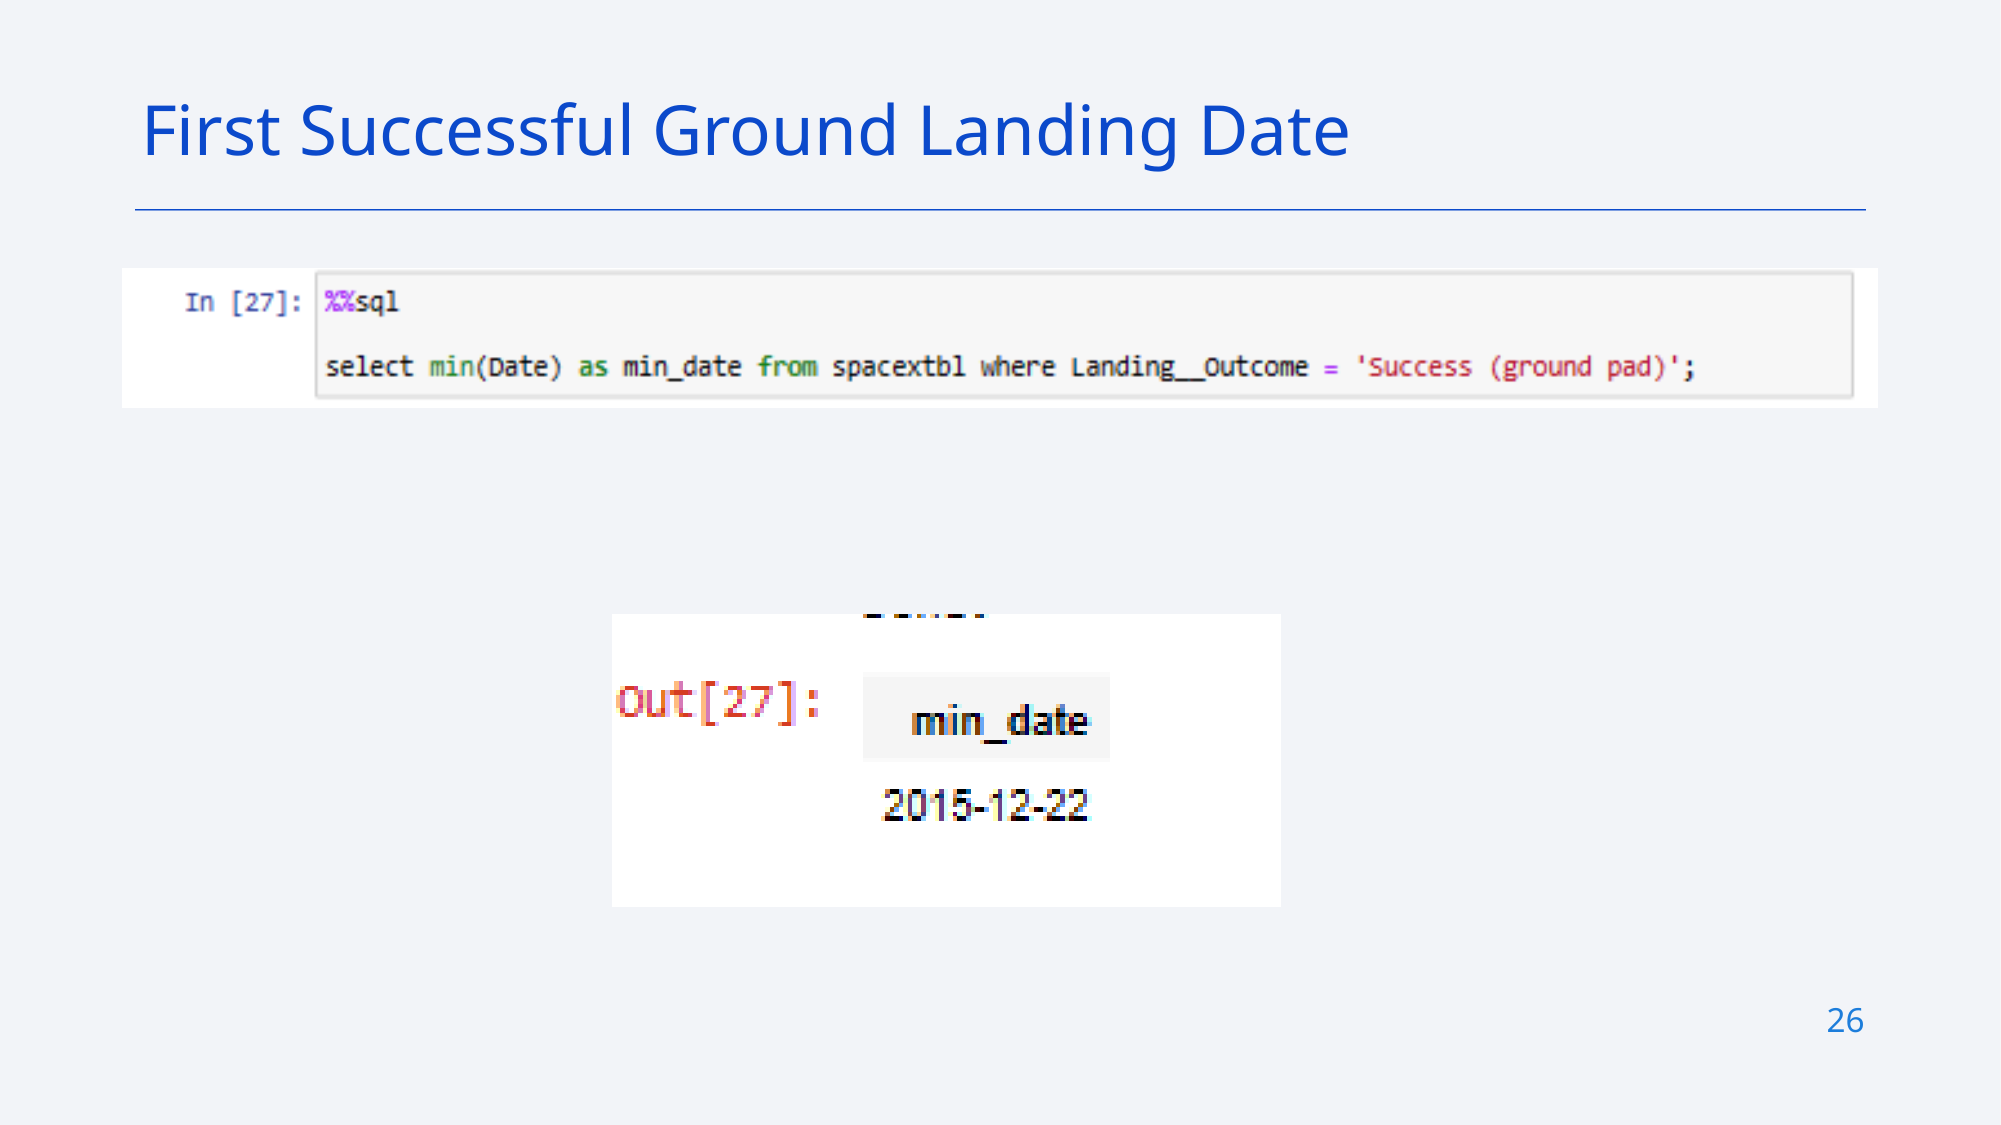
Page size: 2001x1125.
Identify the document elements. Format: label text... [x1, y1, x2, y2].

picture [0, 0, 2001, 1125]
slide_number 26 [1429, 988, 1880, 1055]
text_box First Successful Ground Landing Date [126, 88, 1852, 179]
